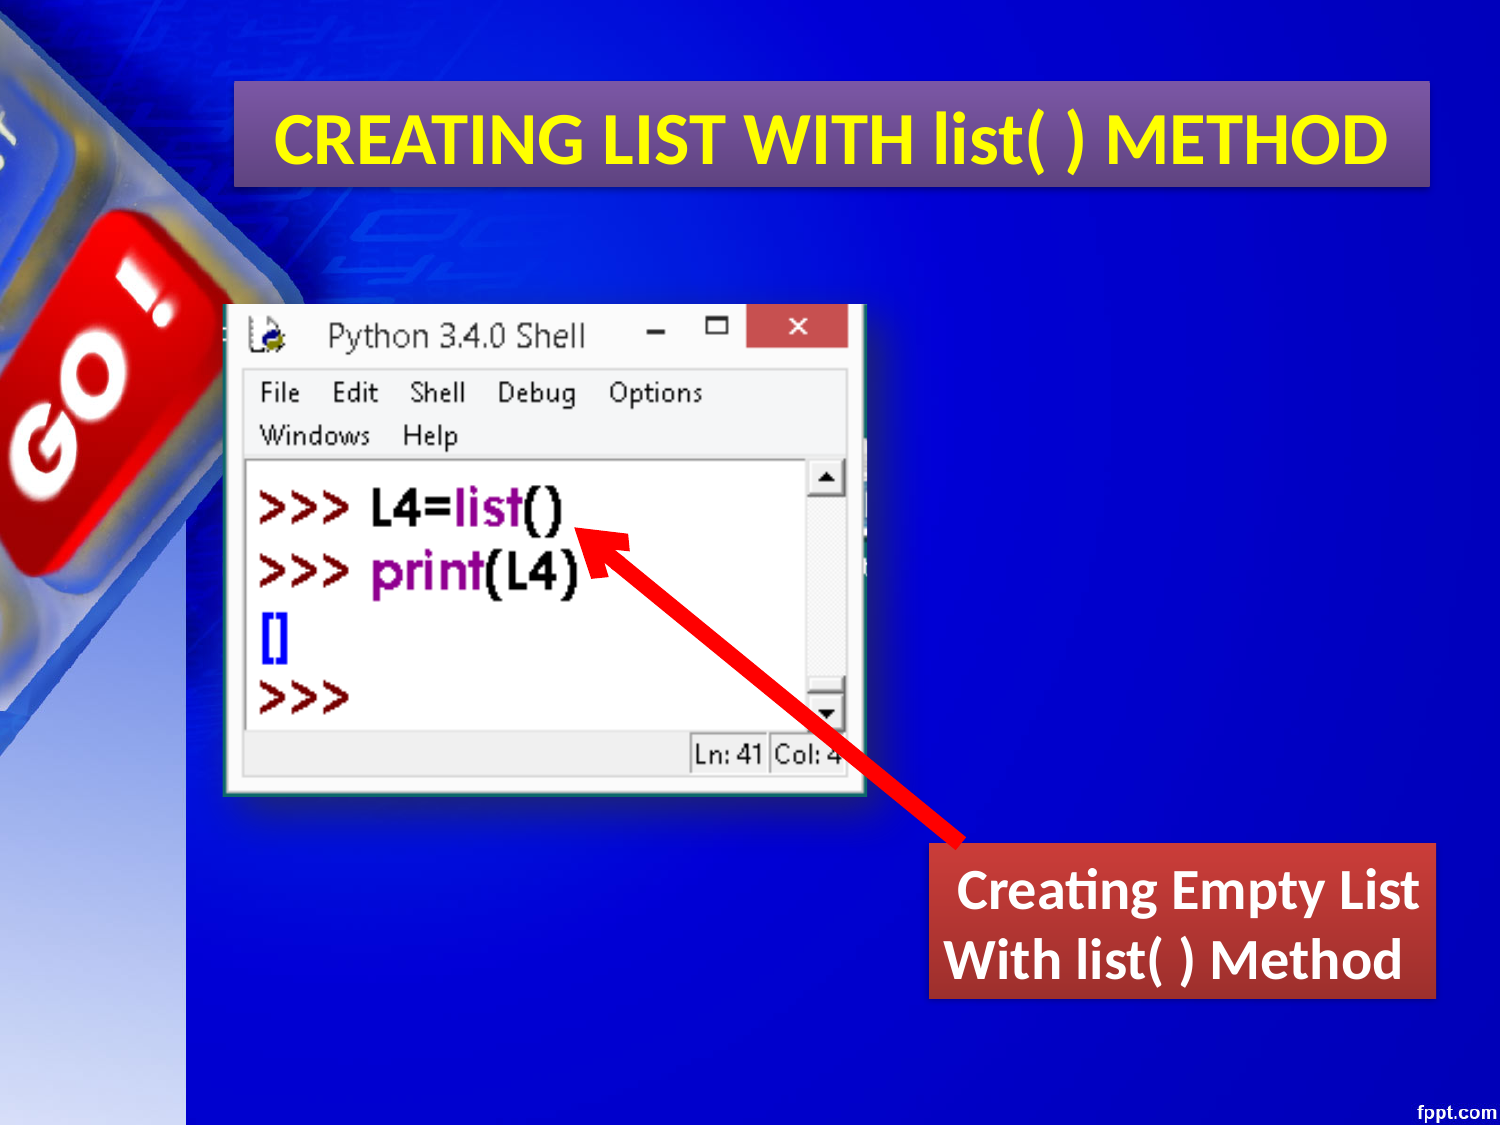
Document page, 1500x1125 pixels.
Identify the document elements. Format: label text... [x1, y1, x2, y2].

picture [0, 0, 1500, 1125]
text_box Creating Empty List With list( ) Method [929, 843, 1437, 999]
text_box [573, 527, 962, 844]
text_box CREATING LIST WITH list( ) METHOD [234, 81, 1430, 187]
